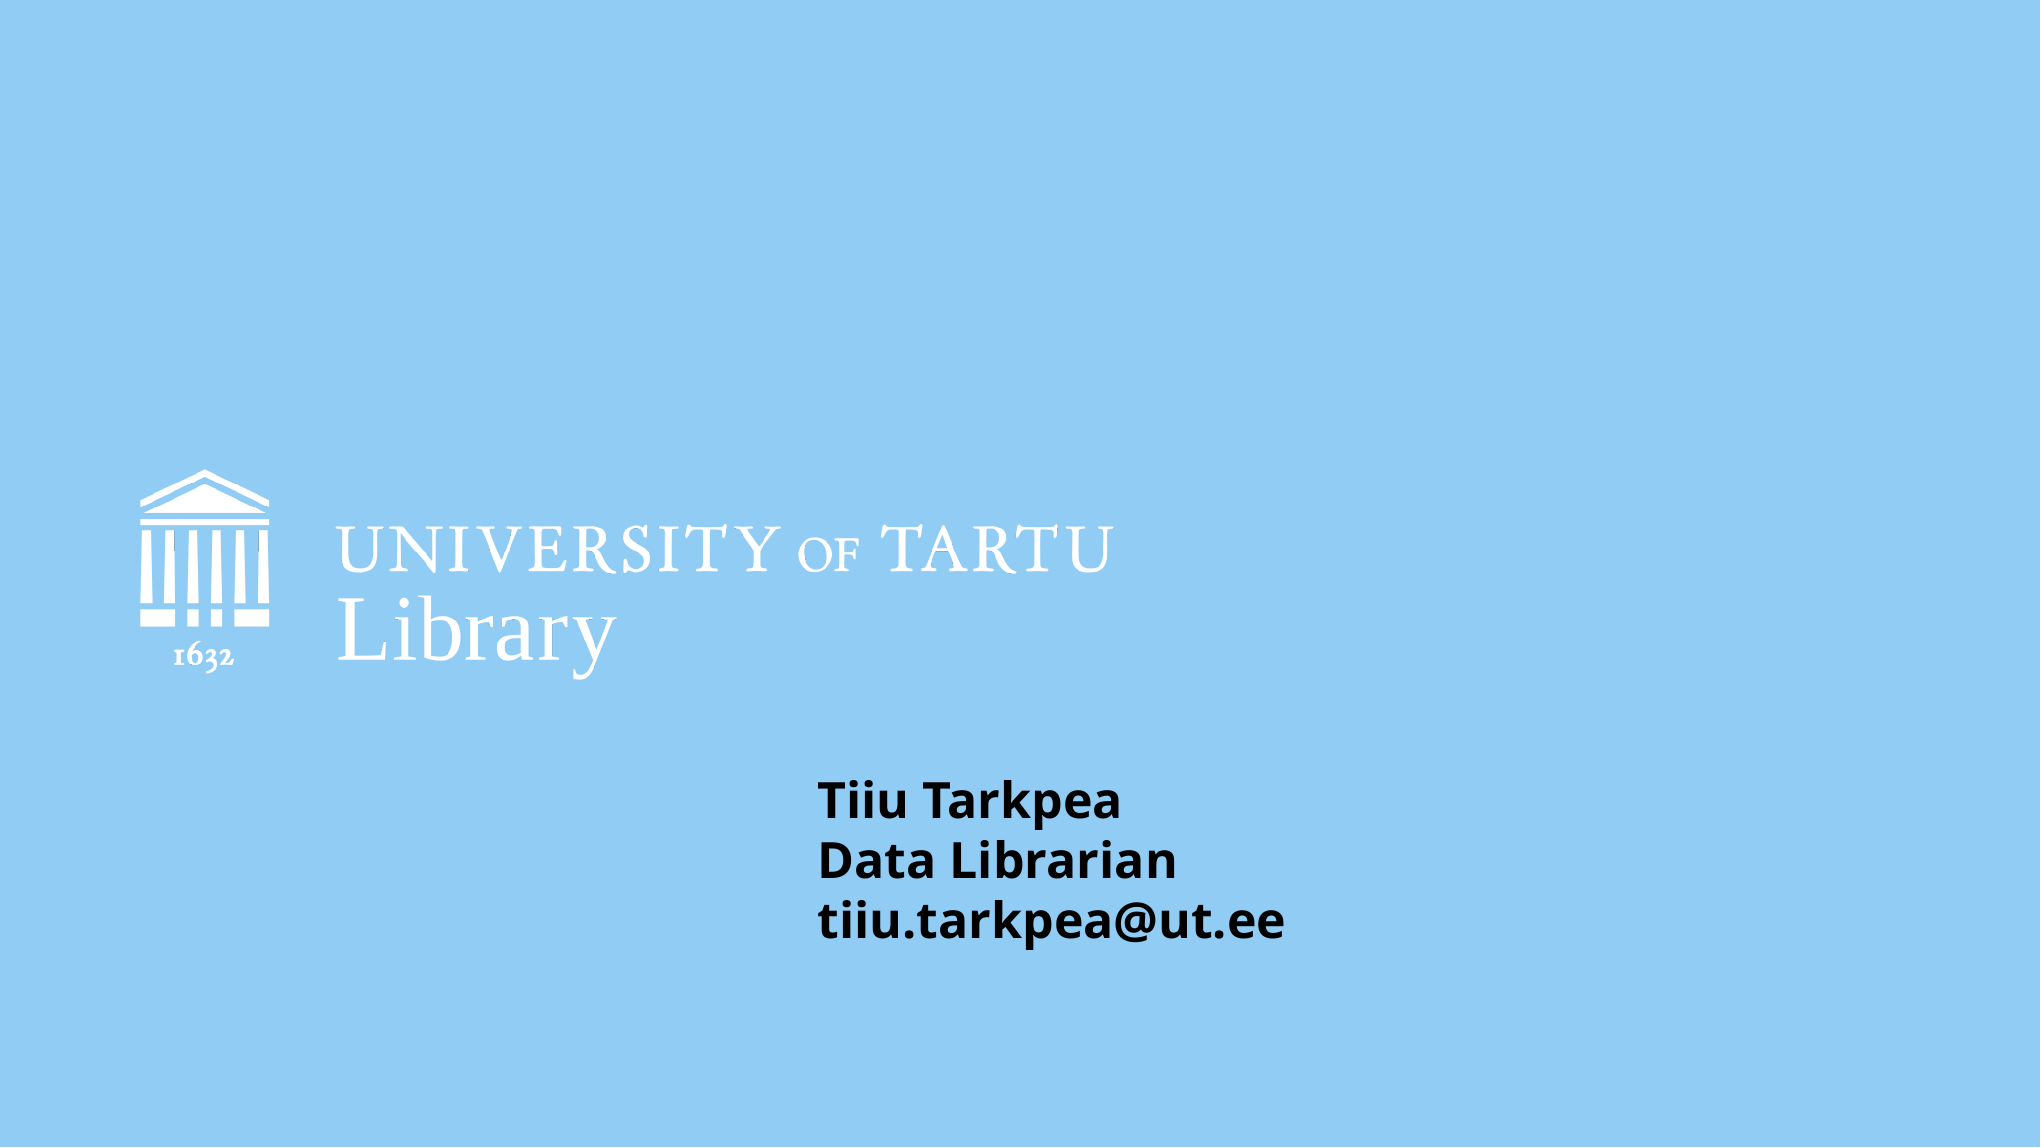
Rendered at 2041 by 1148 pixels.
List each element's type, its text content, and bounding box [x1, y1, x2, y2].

text_box Tiiu Tarkpea Data Librarian tiiu.tarkpea@ut.ee [802, 761, 1302, 956]
picture [132, 461, 1121, 687]
